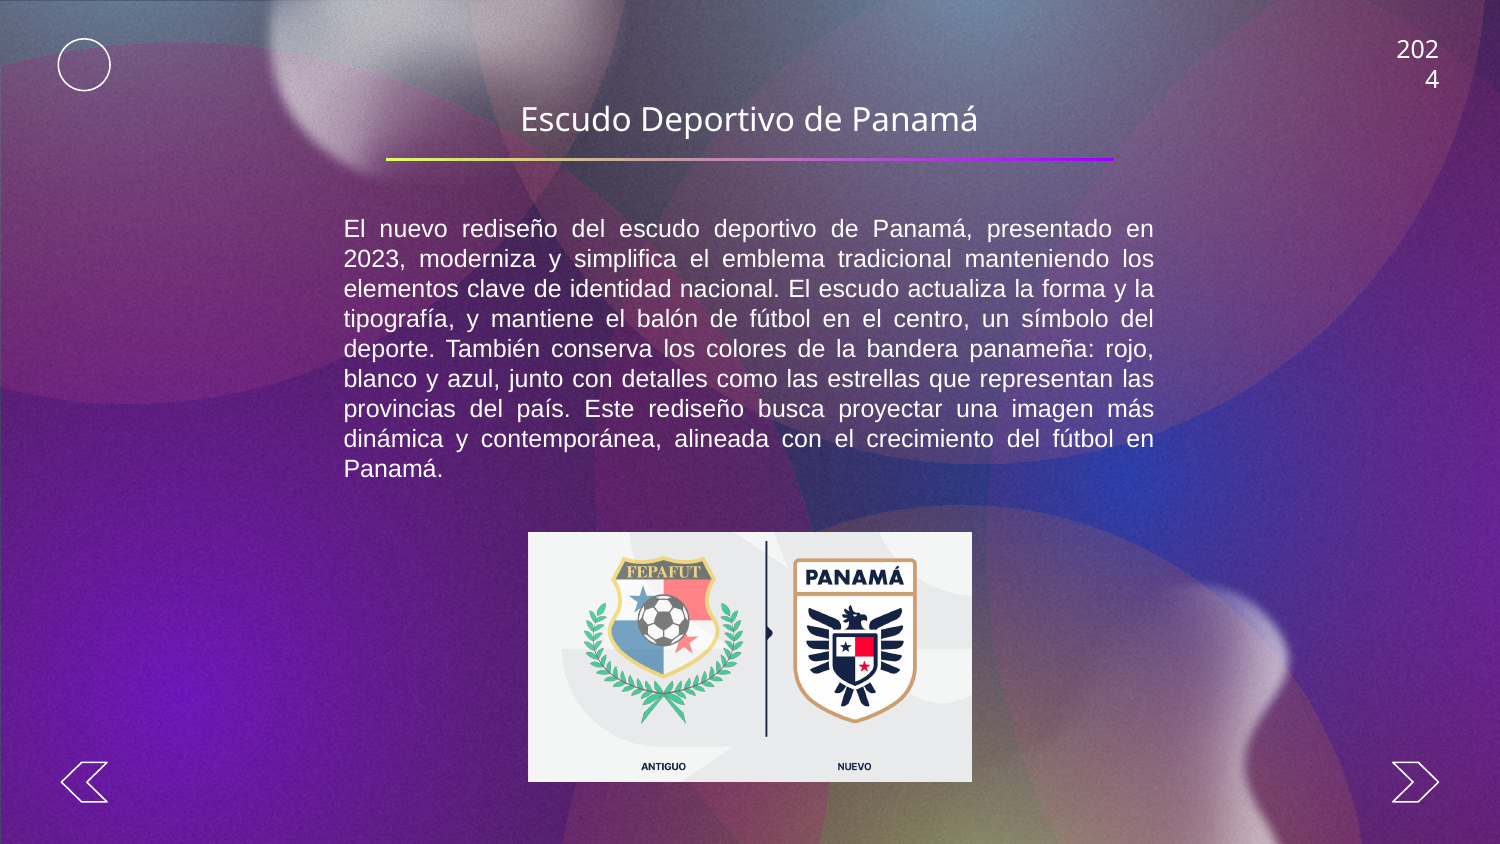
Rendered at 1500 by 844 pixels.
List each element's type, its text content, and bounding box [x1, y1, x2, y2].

title Escudo Deportivo de Panamá [657, 82, 1172, 154]
picture [217, 0, 653, 225]
picture [528, 532, 1341, 844]
text_box 2024 [1377, 21, 1455, 106]
text_box [58, 38, 111, 91]
text_box [61, 762, 108, 802]
subtitle El nuevo rediseño del escudo deportivo de Panamá, presentado en 2023, moderniza y simplifica el emblema tradicional manteniendo los elementos clave de identidad nacional. El escudo actualiza la forma y la tipografía, y mantiene el balón de fútbol en el centro, un símbolo del deporte. También conserva los colores de la bandera panameña: rojo, blanco y azul, junto con detalles como las estrellas que representan las provincias del país. Este rediseño busca proyectar una imagen más dinámica y contemporánea, alineada con el crecimiento del fútbol en Panamá. [328, 283, 1172, 498]
text_box [1392, 762, 1439, 802]
